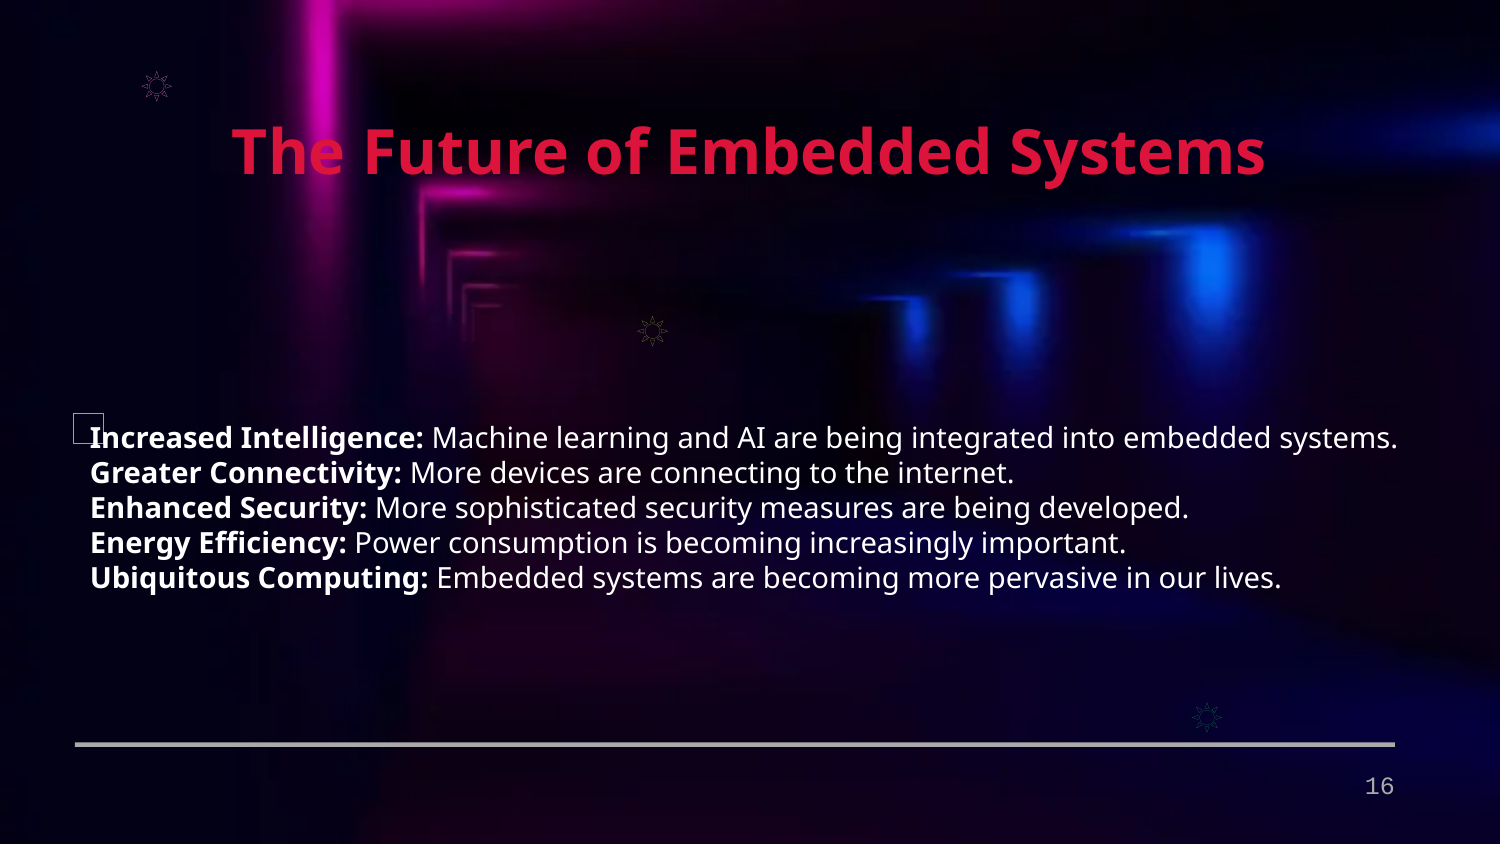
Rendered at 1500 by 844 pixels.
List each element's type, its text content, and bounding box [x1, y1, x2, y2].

text_box Increased Intelligence: Machine learning and AI are being integrated into embedded systems. Greater Connectivity: More devices are connecting to the internet. Enhanced Security: More sophisticated security measures are being developed. Energy Efficiency: Power consumption is becoming increasingly important. Ubiquitous Computing: Embedded systems are becoming more pervasive in our lives. [74, 270, 1425, 777]
text_box [74, 742, 1395, 747]
picture [0, 0, 1500, 844]
text_box The Future of Embedded Systems [74, 74, 1425, 225]
